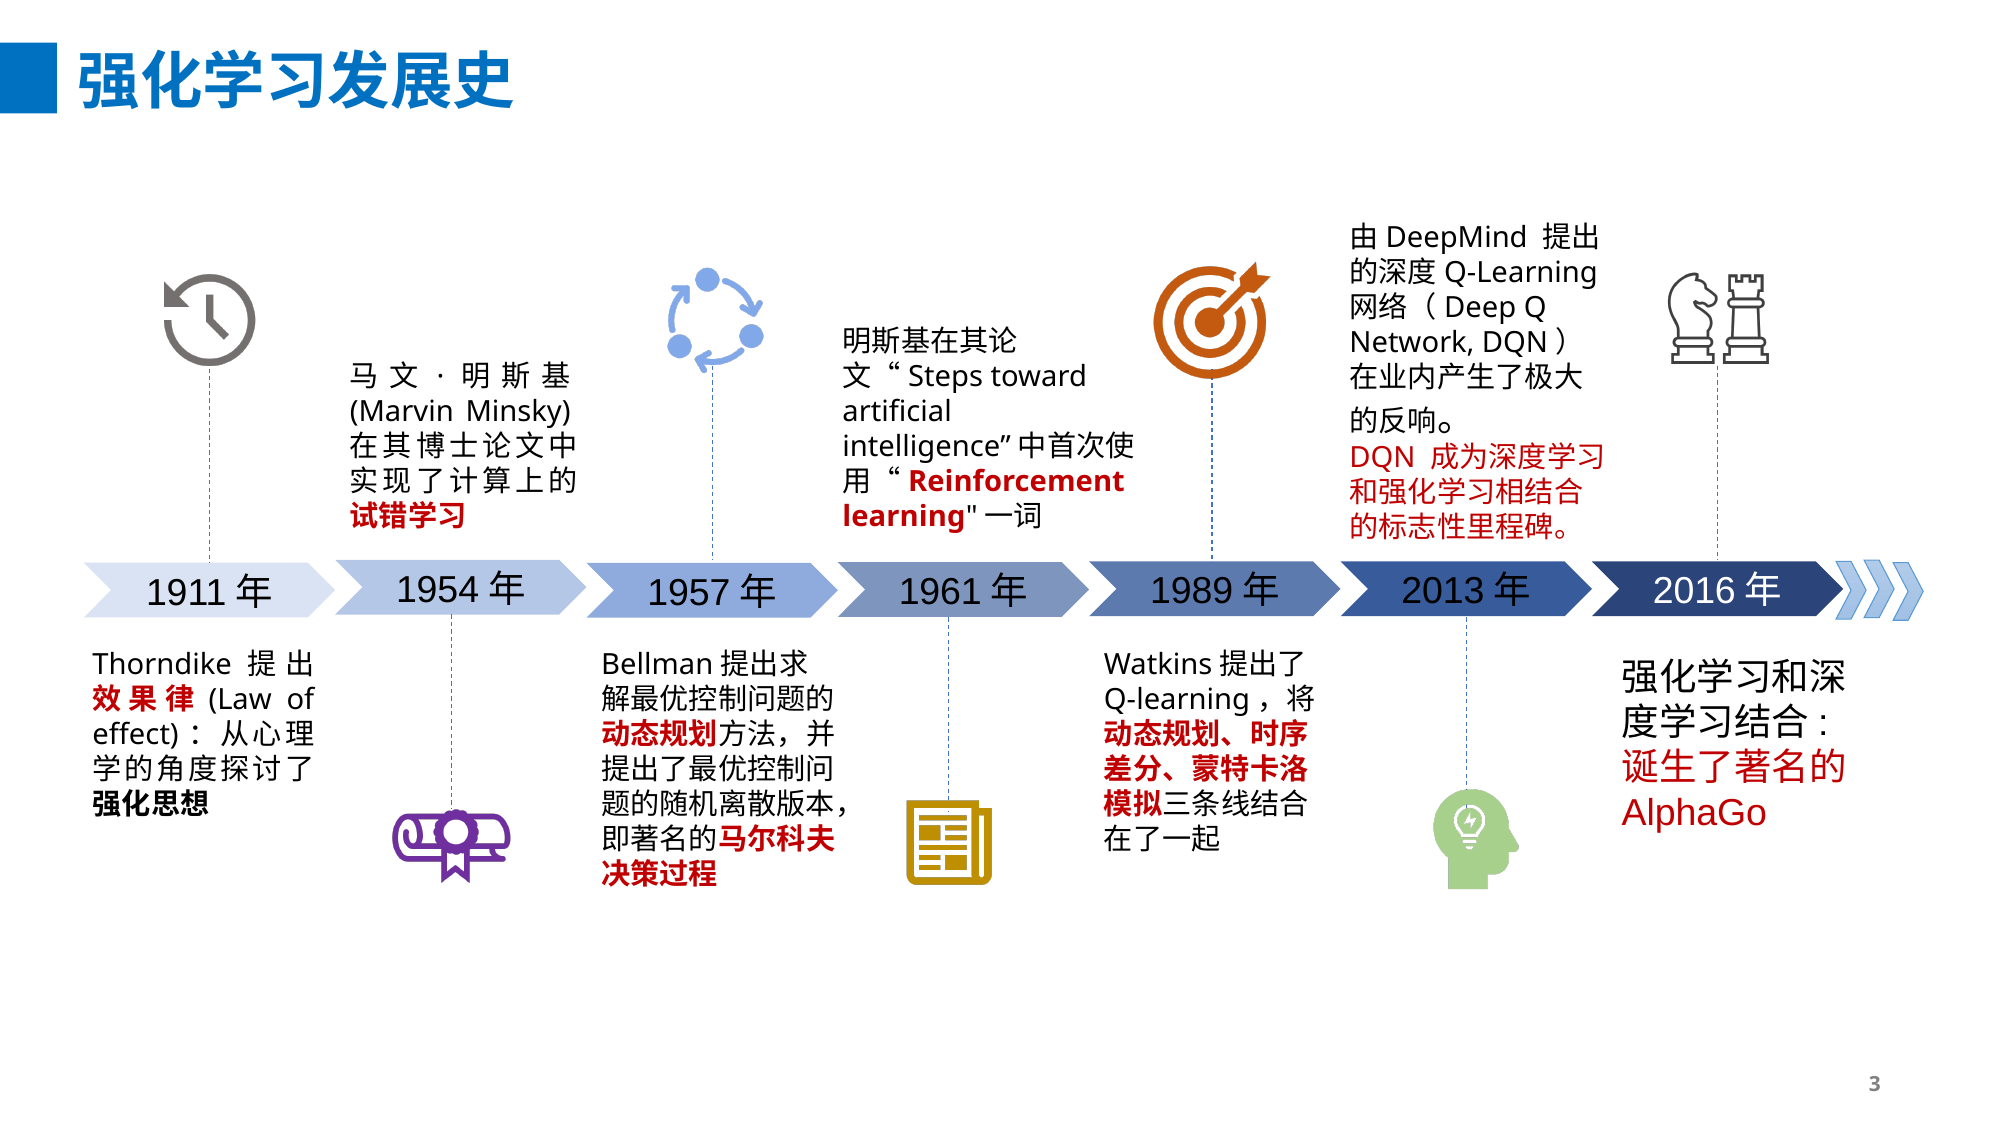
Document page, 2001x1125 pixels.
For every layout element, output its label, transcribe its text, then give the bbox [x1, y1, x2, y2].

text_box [77, 211, 1924, 914]
list 强化学习发展史 [77, 49, 1588, 107]
slide_number 3 [1836, 1073, 1896, 1095]
